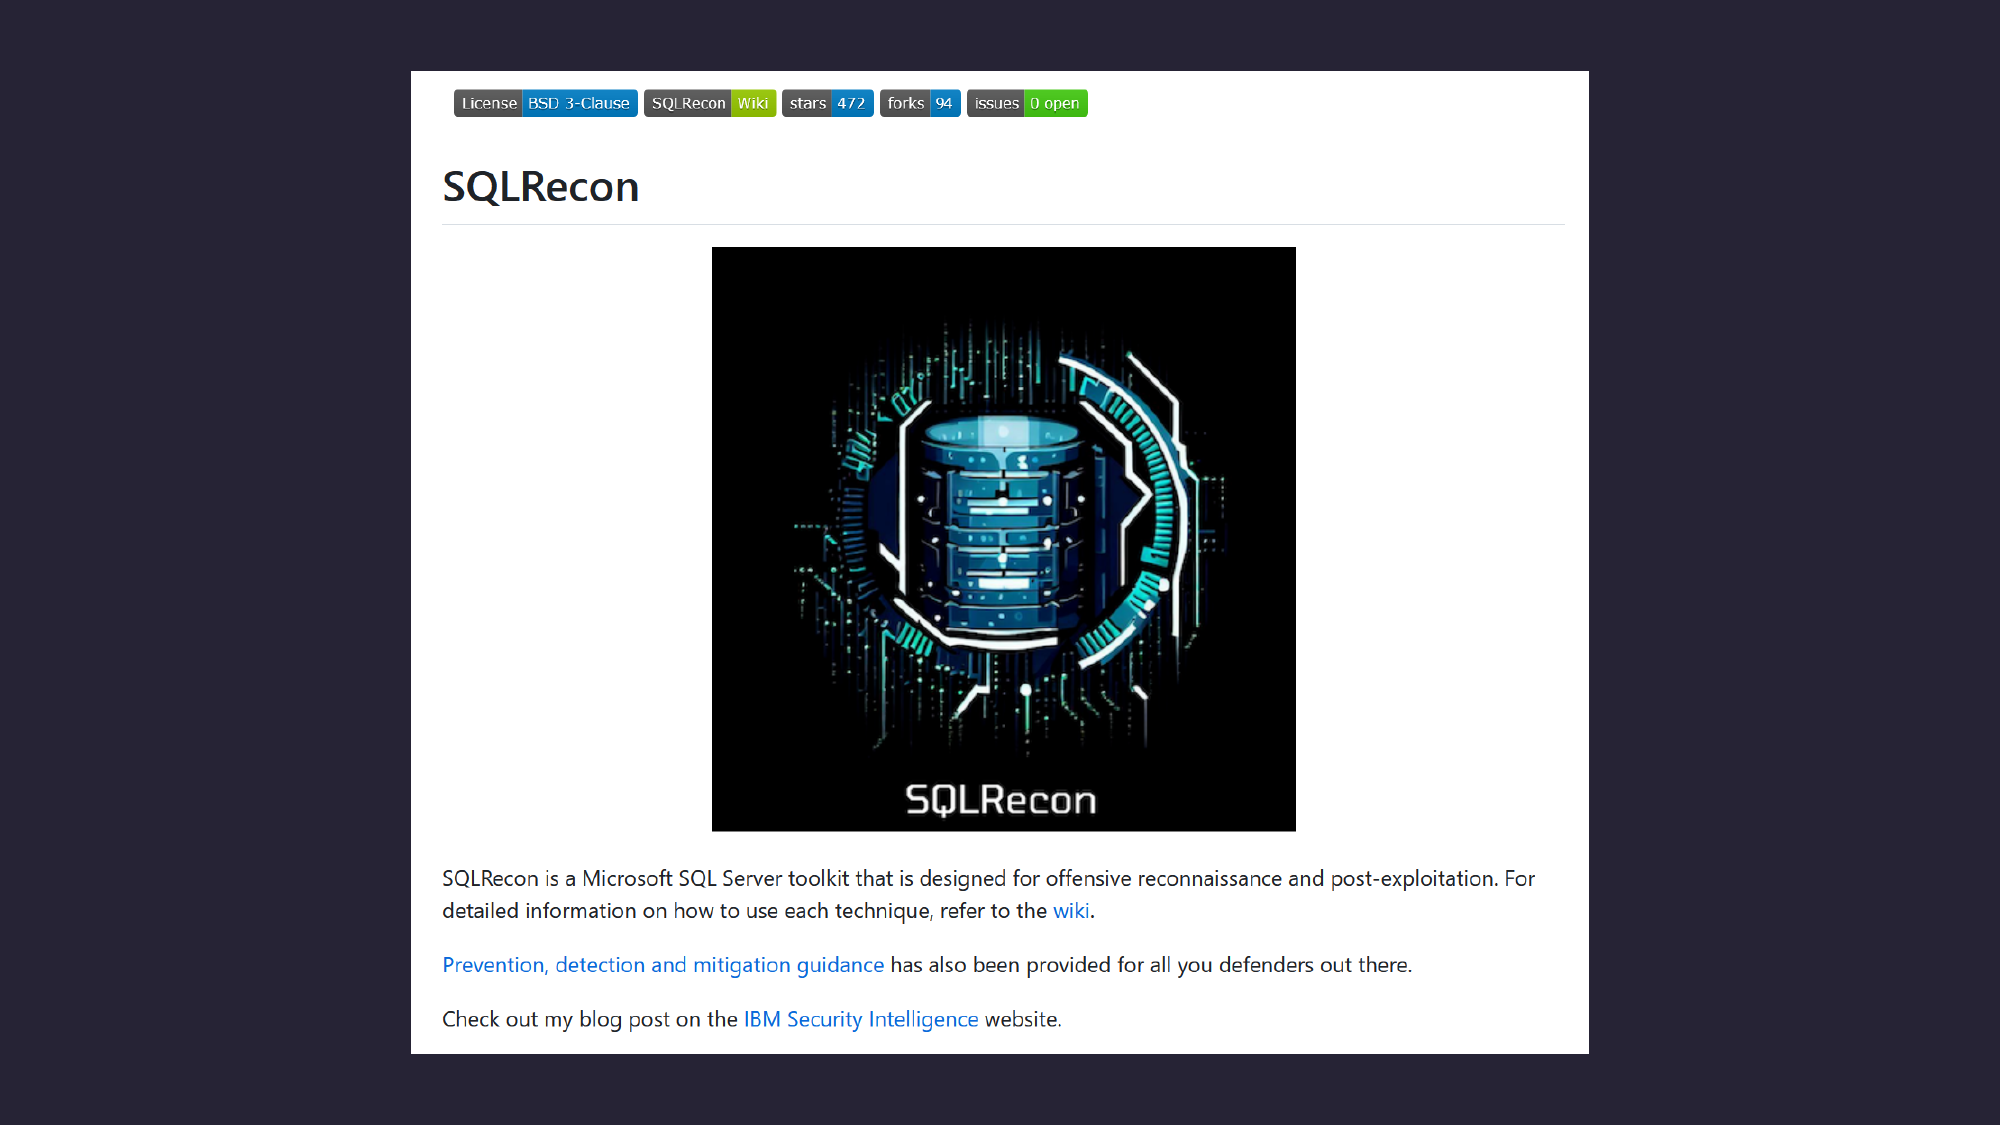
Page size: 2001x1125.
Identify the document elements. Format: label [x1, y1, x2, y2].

picture [411, 71, 1589, 1054]
